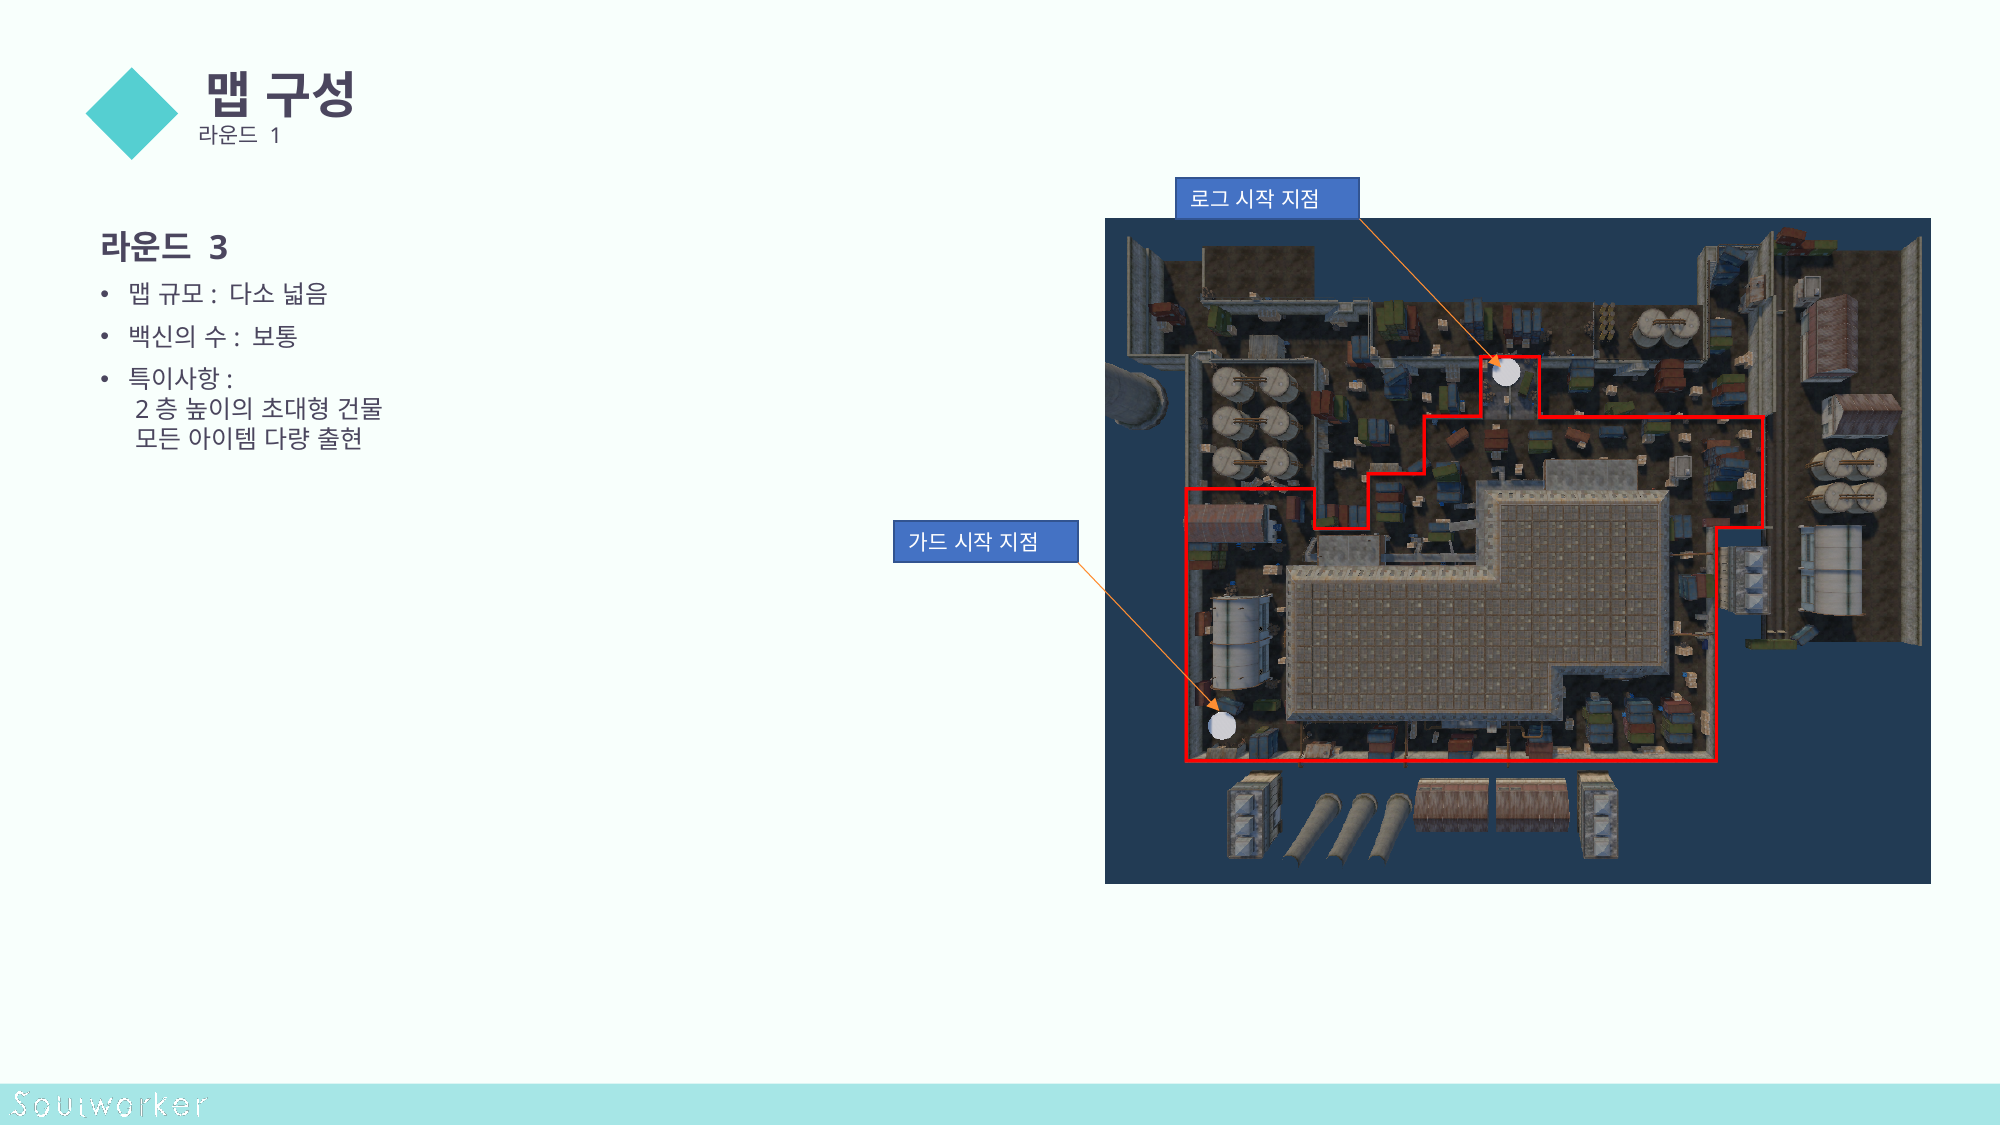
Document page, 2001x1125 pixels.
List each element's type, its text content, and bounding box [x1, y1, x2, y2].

picture [8, 1091, 208, 1118]
text_box 라운드 3 맵 규모: 다소 넓음 백신의 수: 보통 특이사항: 2층 높이의 초대형 건물 모든 아이템 다량 출현 [85, 218, 1014, 461]
text_box 가드 시작 지점 [893, 520, 1079, 563]
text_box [85, 55, 382, 160]
text_box 로그 시작 지점 [1175, 177, 1360, 218]
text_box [1077, 562, 1220, 711]
picture [1105, 218, 1931, 884]
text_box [1359, 218, 1502, 368]
